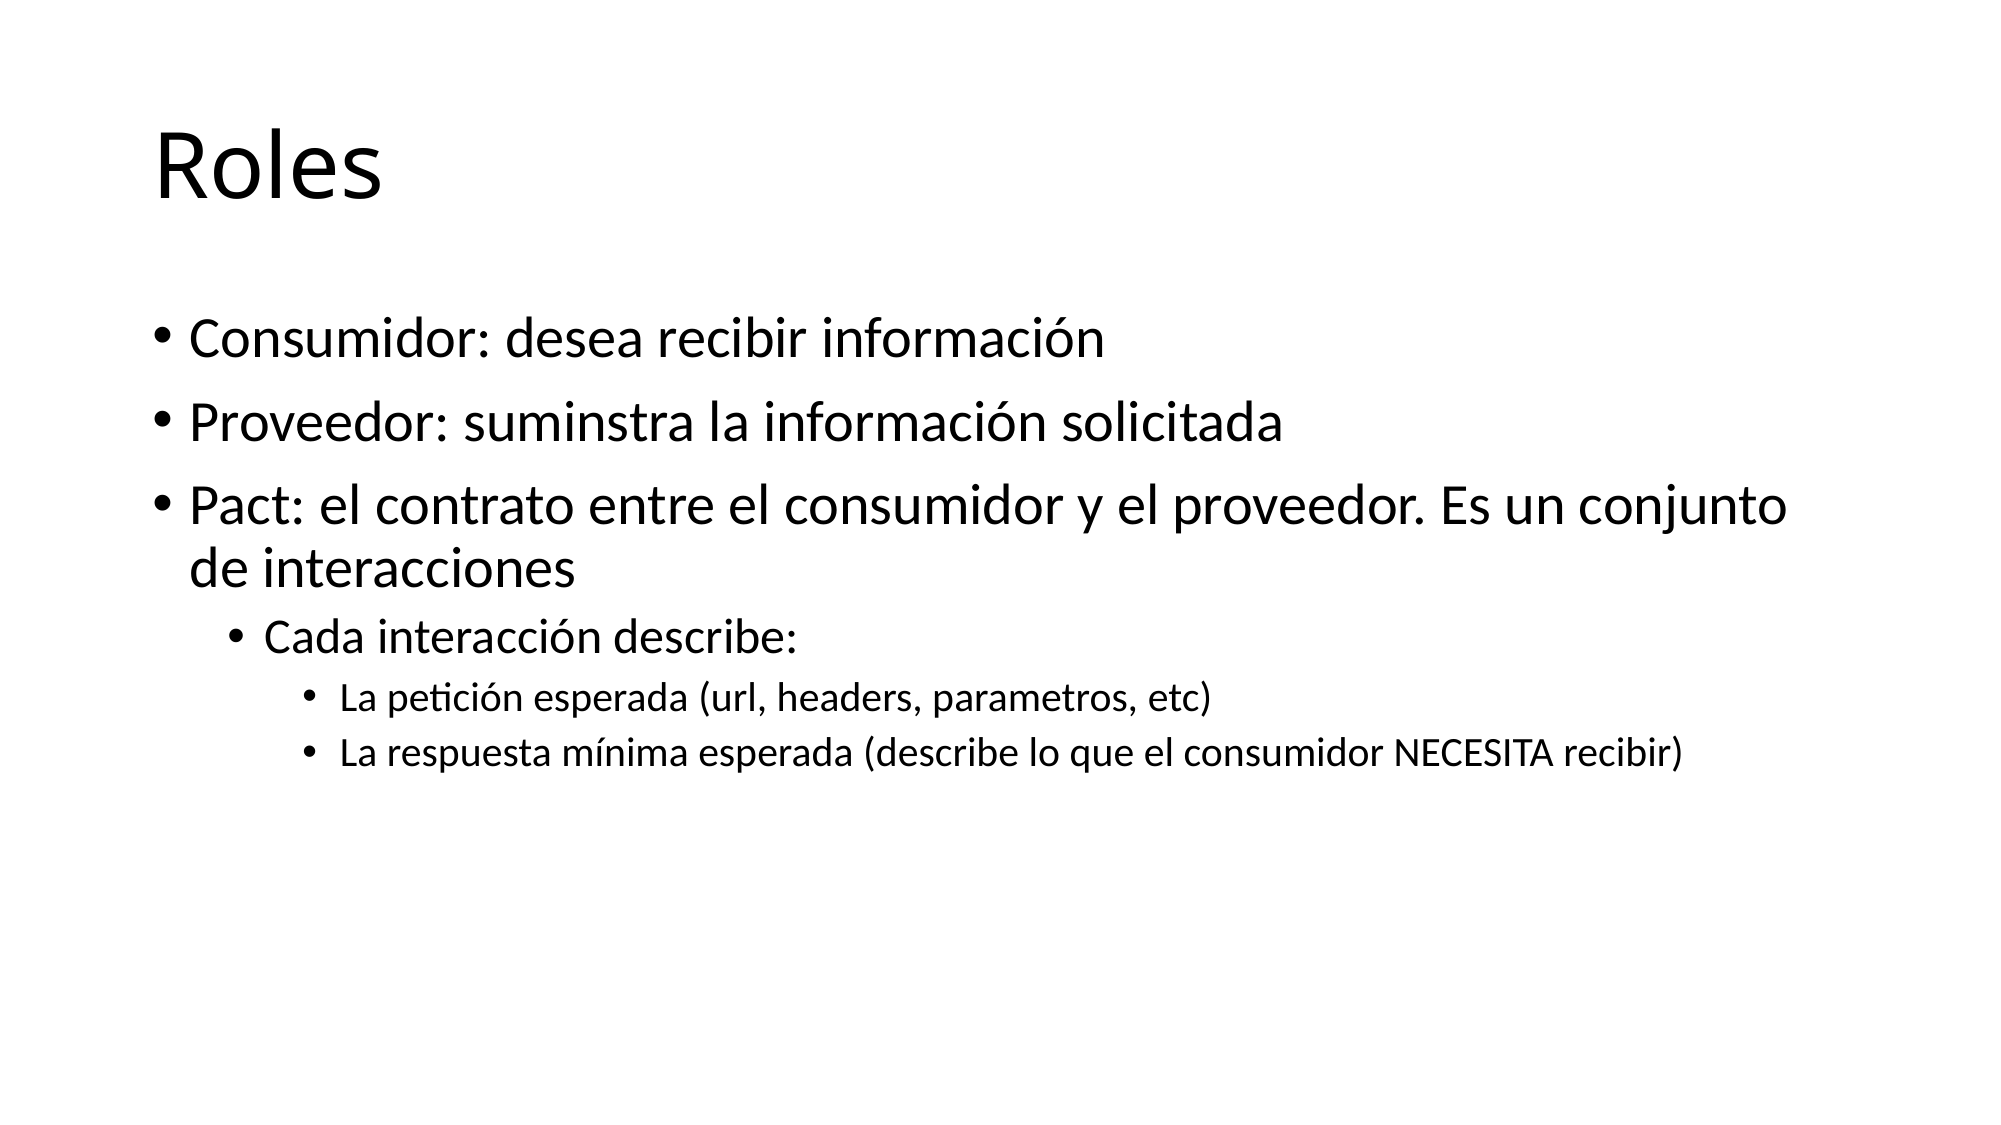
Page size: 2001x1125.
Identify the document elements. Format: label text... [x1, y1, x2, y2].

title Roles [137, 59, 1863, 278]
list Consumidor: desea recibir información Proveedor: suminstra la información solicitada Pact: el contrato entre el consumidor y el proveedor. Es un conjunto de interacciones Cada interacción describe: La petición esperada (url, headers, parametros, etc) La respuesta mínima esperada (describe lo que el consumidor NECESITA recibir) [137, 299, 1863, 1014]
